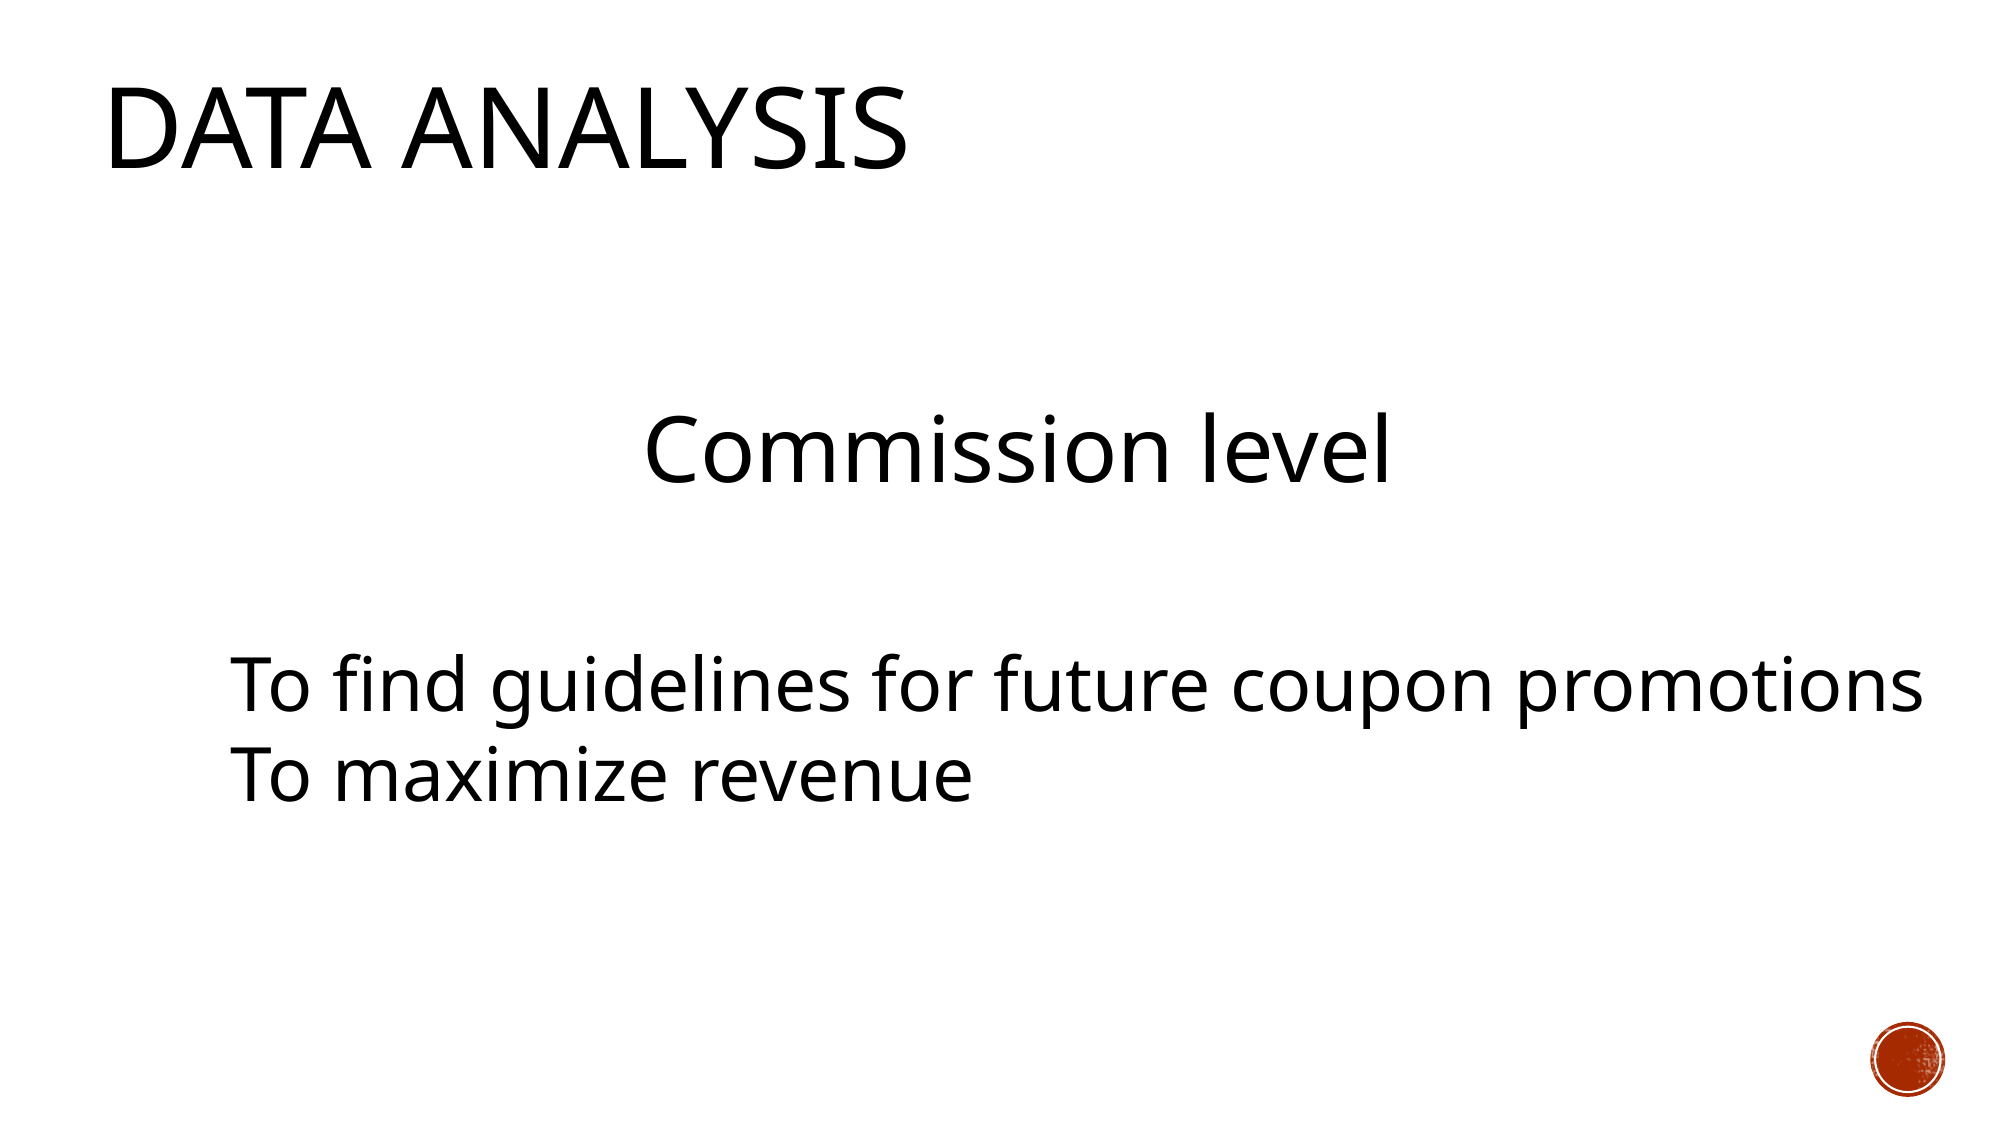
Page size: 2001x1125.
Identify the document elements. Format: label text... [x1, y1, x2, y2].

title Data Analysis [86, 0, 1737, 264]
text_box To find guidelines for future coupon promotions To maximize revenue [216, 628, 1942, 824]
text_box Commission level [627, 383, 1410, 508]
